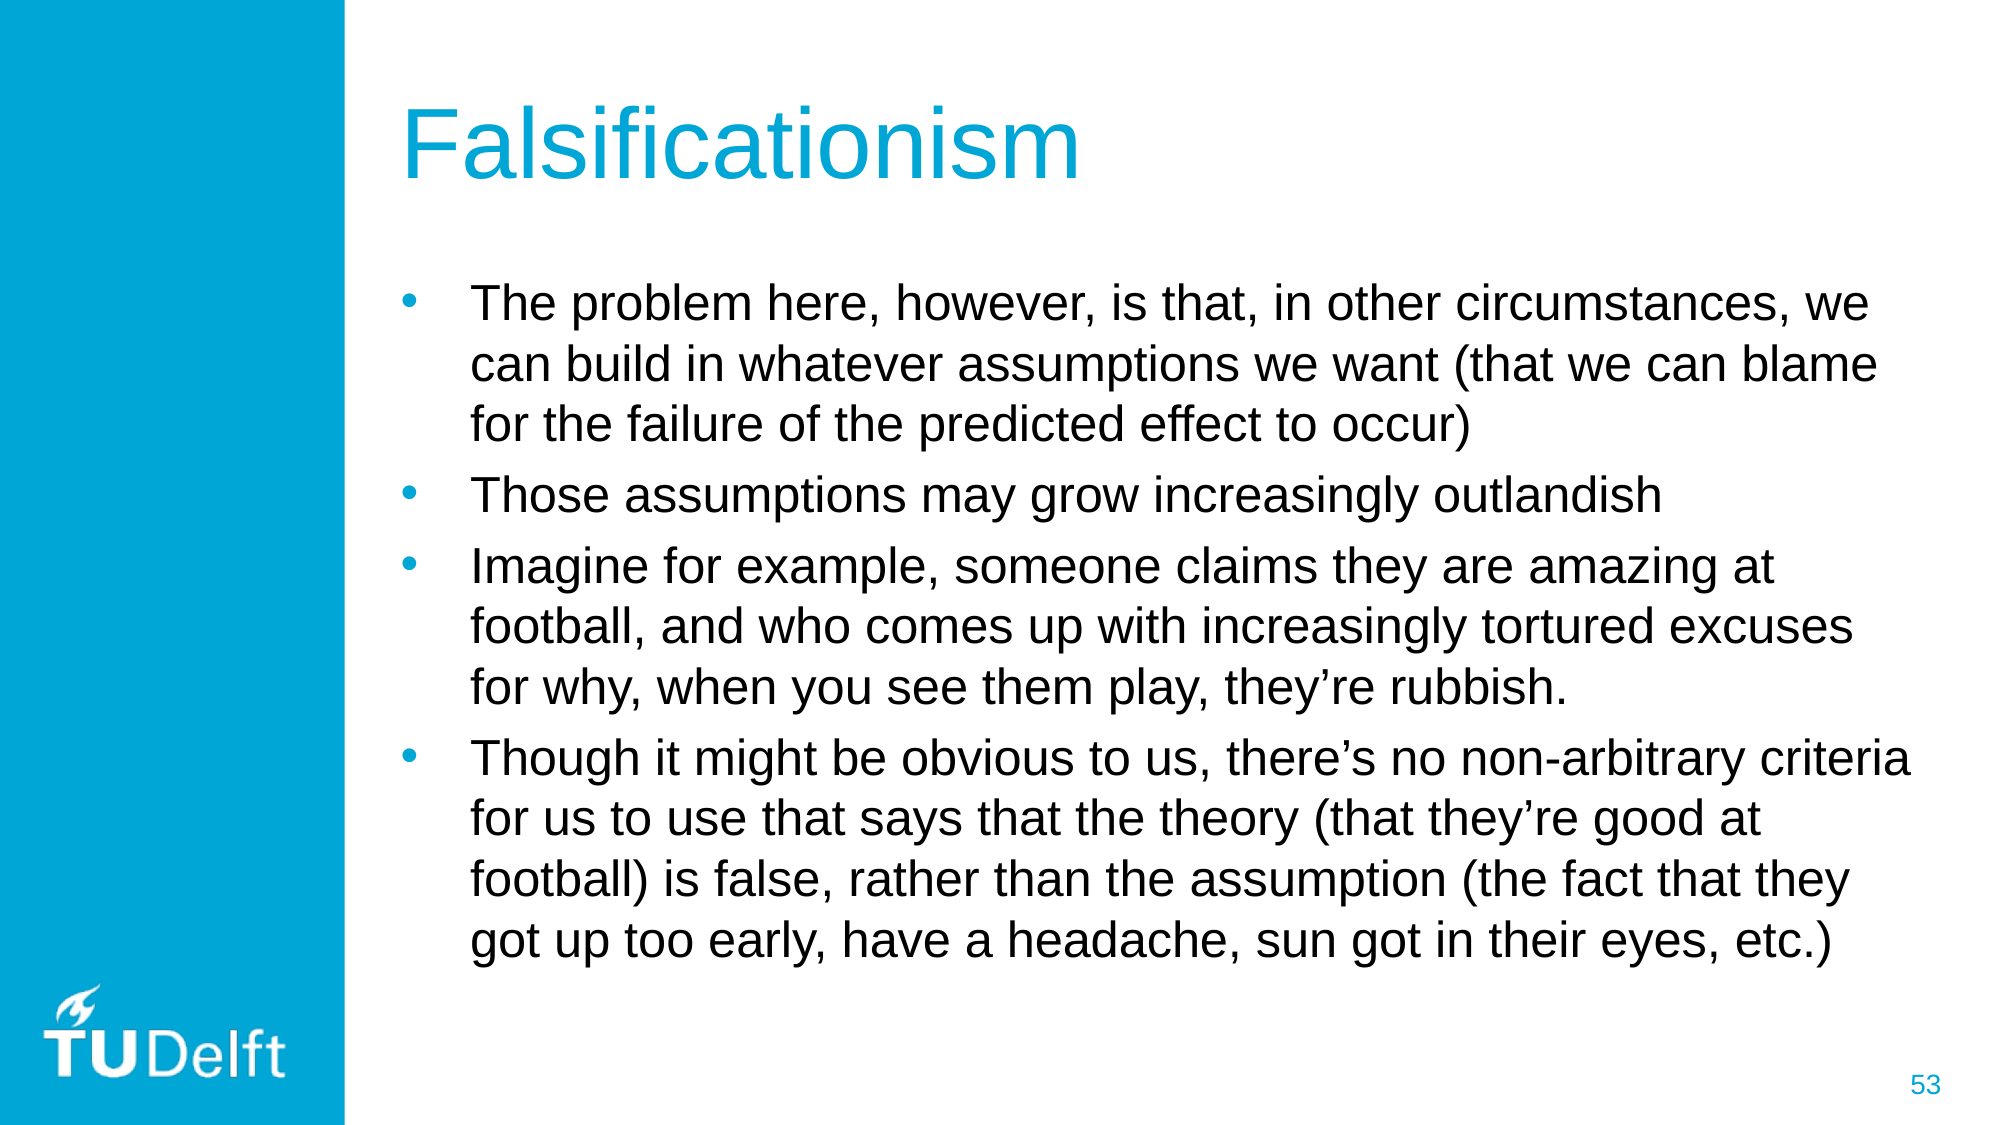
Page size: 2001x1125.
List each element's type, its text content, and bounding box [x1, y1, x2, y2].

list The problem here, however, is that, in other circumstances, we can build in whatever assumptions we want (that we can blame for the failure of the predicted effect to occur) Those assumptions may grow increasingly outlandish Imagine for example, someone claims they are amazing at football, and who comes up with increasingly tortured excuses for why, when you see them play, they’re rubbish. Though it might be obvious to us, there’s no non-arbitrary criteria for us to use that says that the theory (that they’re good at football) is false, rather than the assumption (the fact that they got up too early, have a headache, sun got in their eyes, etc.) [385, 262, 1940, 1025]
title Falsificationism [385, 45, 1940, 233]
